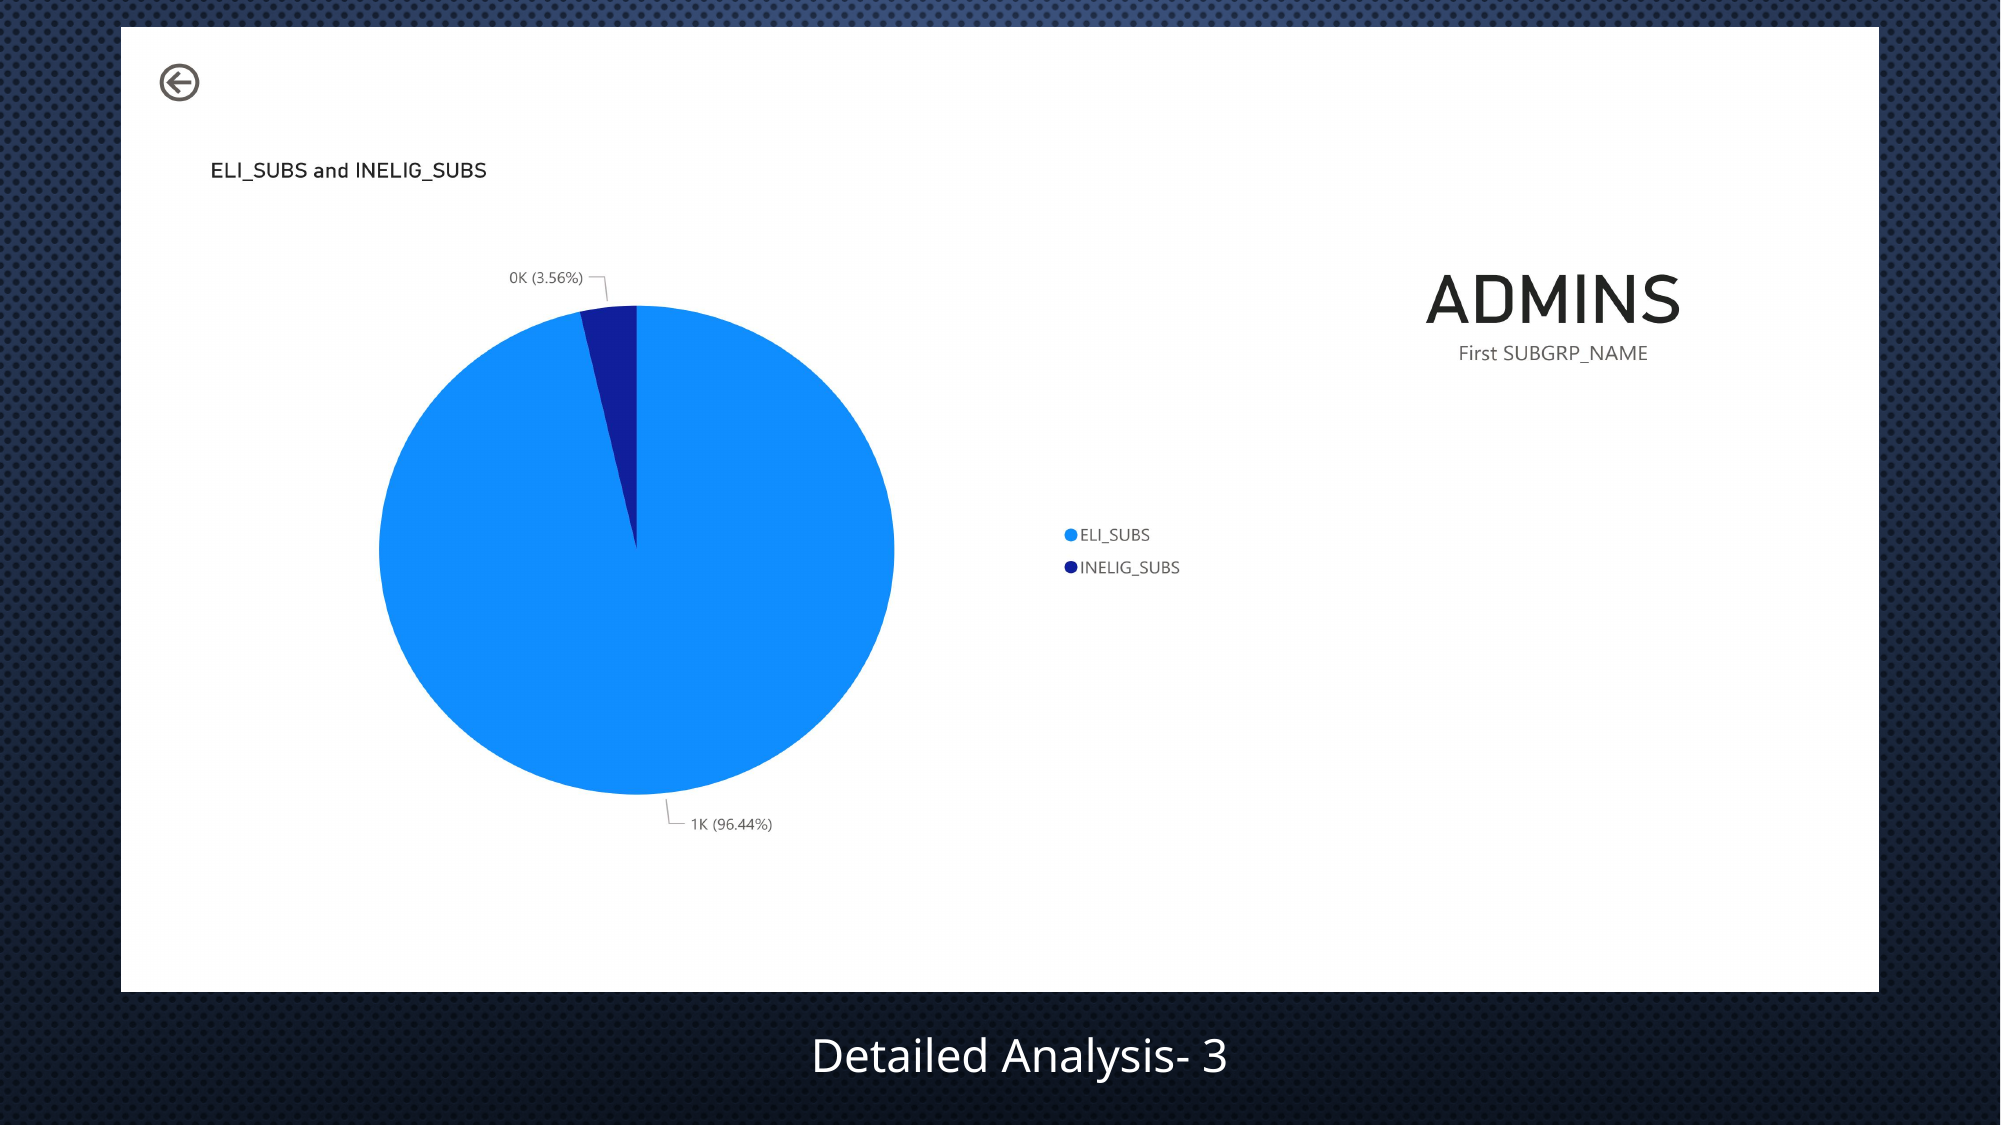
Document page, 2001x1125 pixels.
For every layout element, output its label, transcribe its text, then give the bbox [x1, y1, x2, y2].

picture [121, 27, 1879, 992]
text_box Detailed Analysis- 3 [736, 1019, 1303, 1089]
